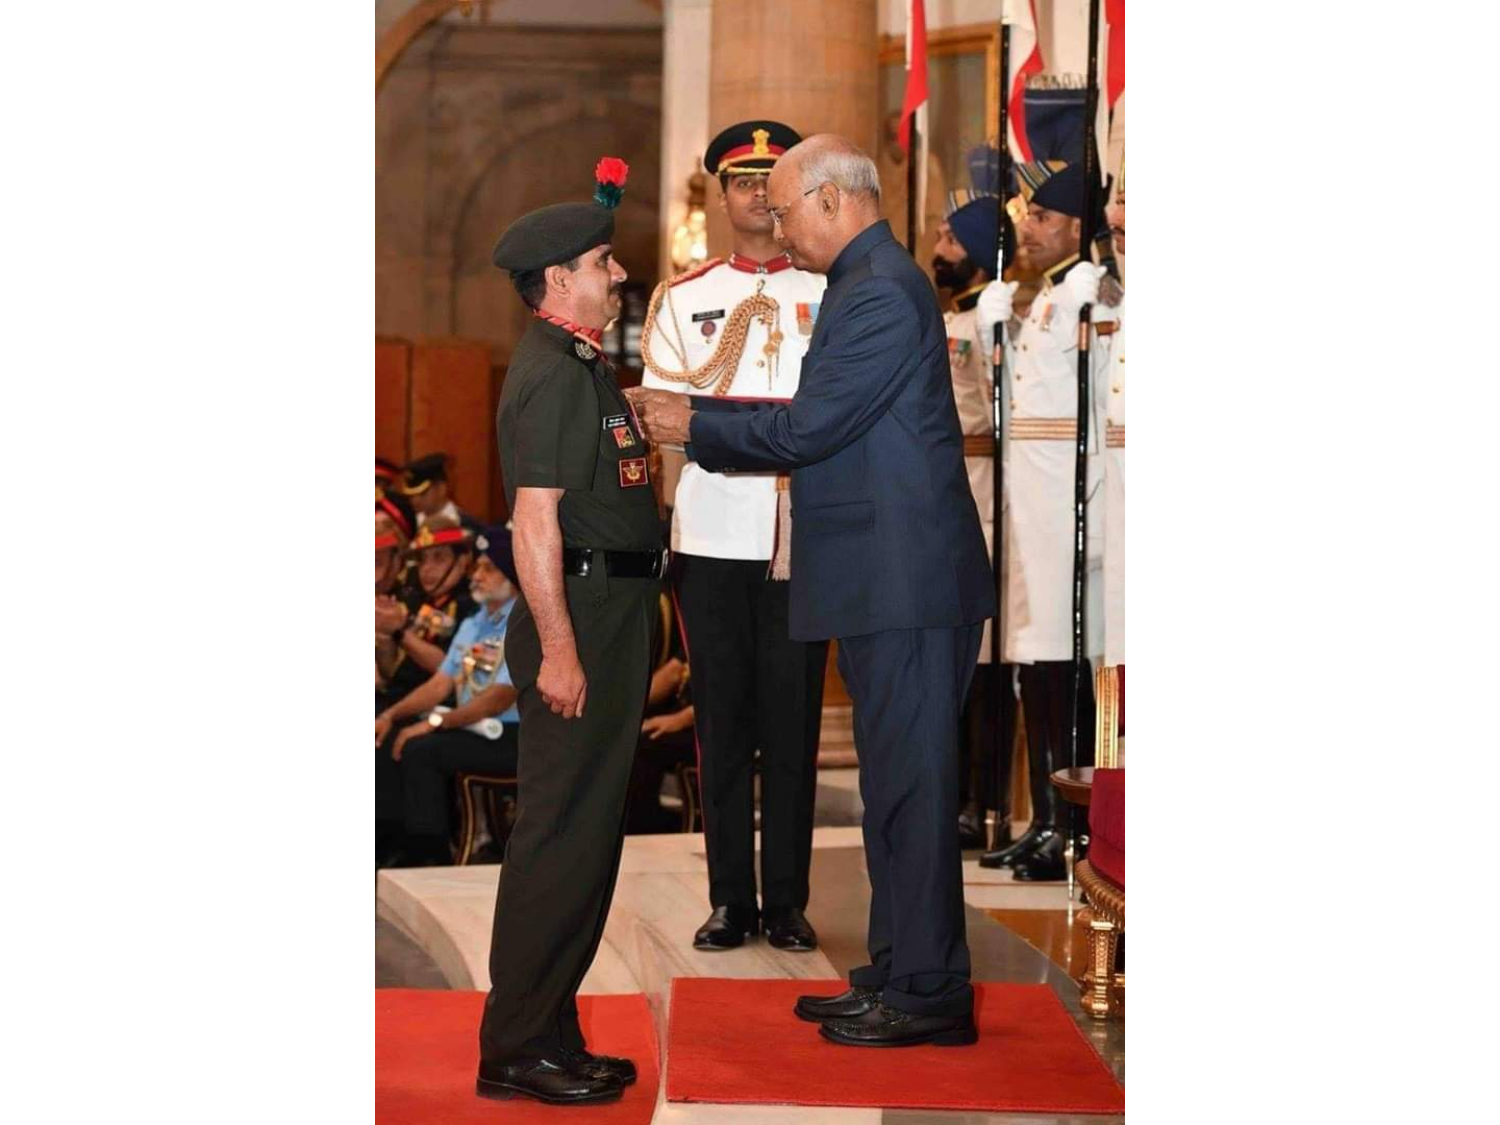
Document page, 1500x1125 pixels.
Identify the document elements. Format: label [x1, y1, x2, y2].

picture [374, 0, 1126, 1125]
